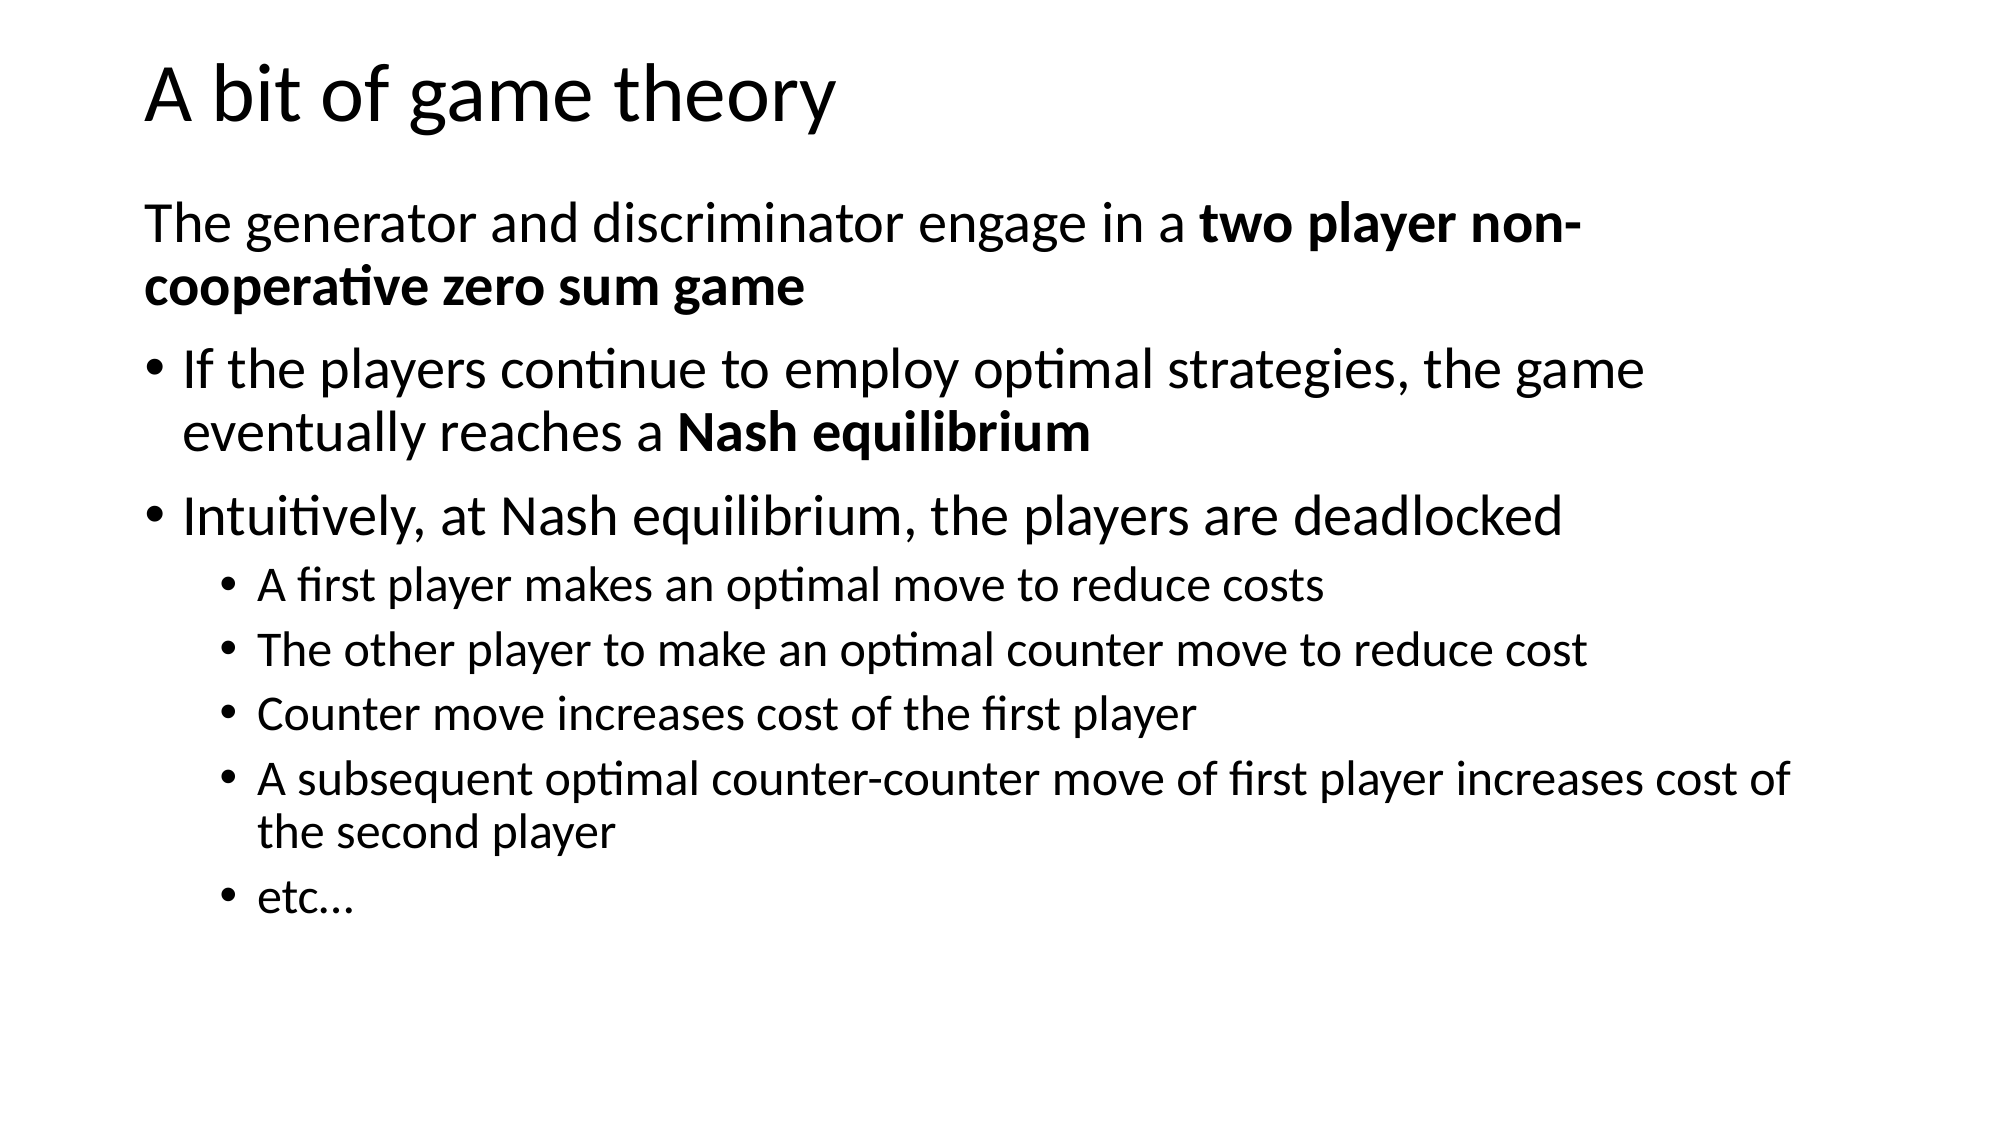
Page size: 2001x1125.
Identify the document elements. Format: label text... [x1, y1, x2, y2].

title A bit of game theory [129, 22, 1855, 166]
list The generator and discriminator engage in a two player non-cooperative zero sum game If the players continue to employ optimal strategies, the game eventually reaches a Nash equilibrium Intuitively, at Nash equilibrium, the players are deadlocked A first player makes an optimal move to reduce costs The other player to make an optimal counter move to reduce cost Counter move increases cost of the first player A subsequent optimal counter-counter move of first player increases cost of the second player etc… [129, 184, 1855, 1102]
